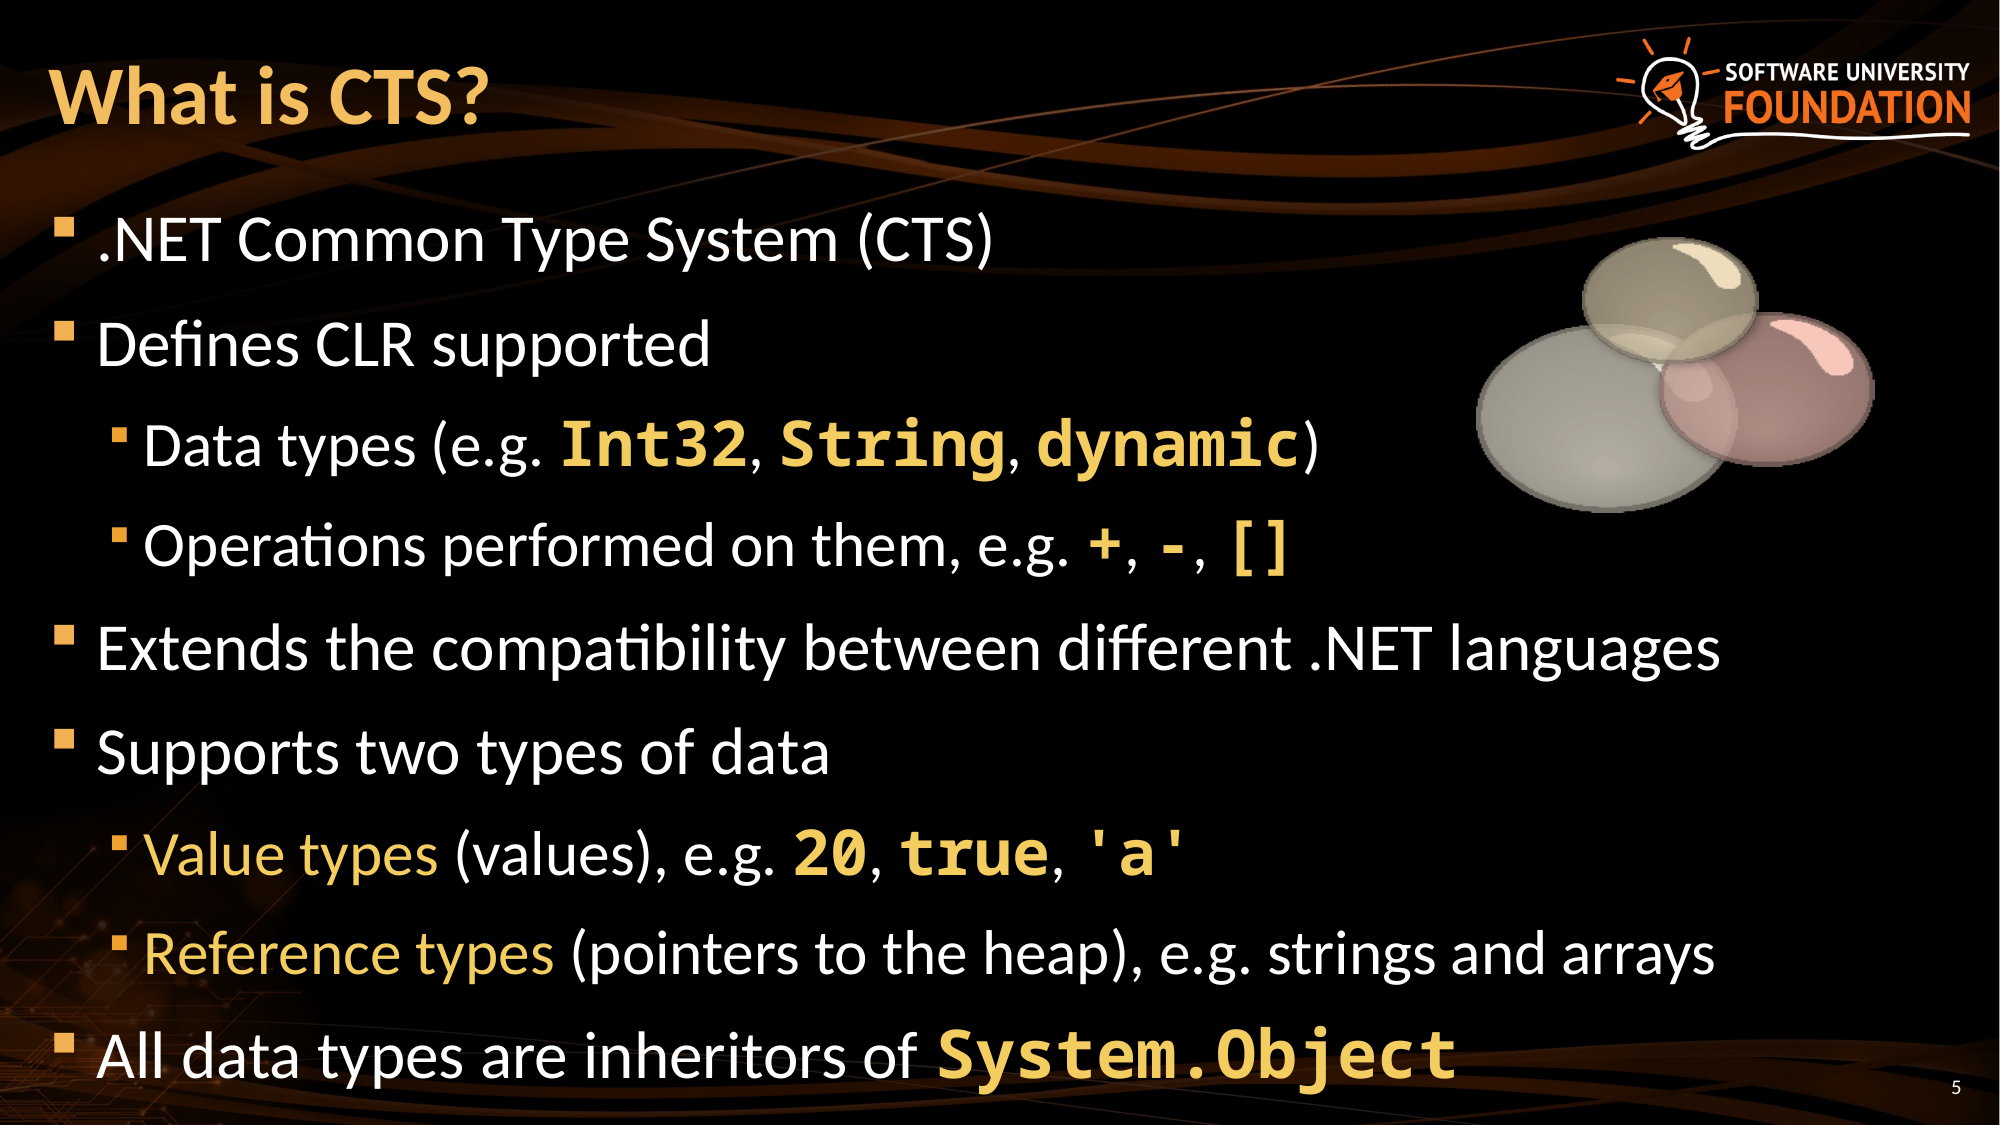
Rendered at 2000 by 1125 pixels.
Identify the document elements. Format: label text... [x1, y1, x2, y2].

picture [0, 0, 2000, 1125]
list .NET Common Type System (CTS) Defines CLR supported Data types (e.g. Int32, String, dynamic) Operations performed on them, e.g. +, -, [] Extends the compatibility between different .NET languages Supports two types of data Value types (values), e.g. 20, true, 'a' Reference types (pointers to the heap), e.g. strings and arrays All data types are inheritors of System.Object [31, 188, 1968, 1103]
title What is CTS? [30, 6, 1602, 189]
